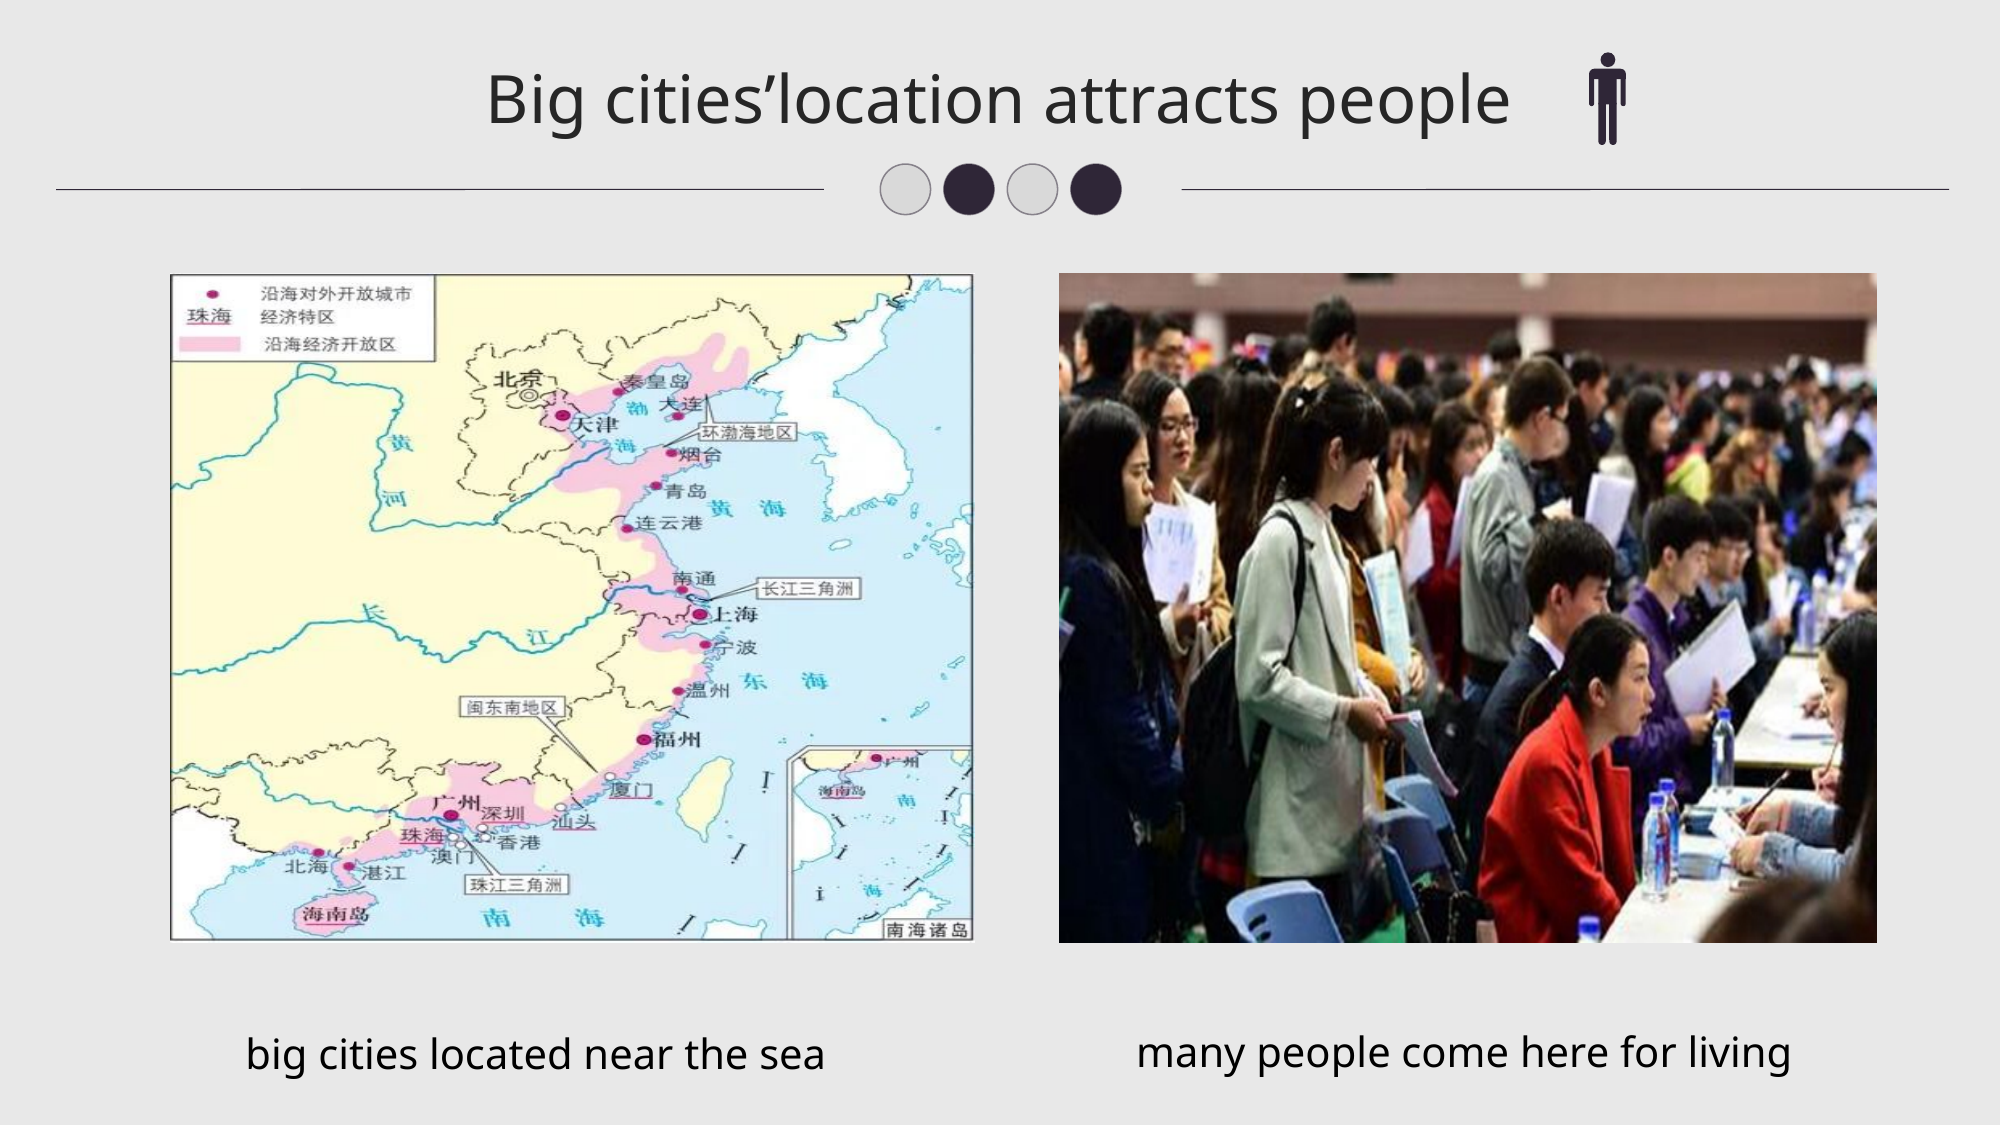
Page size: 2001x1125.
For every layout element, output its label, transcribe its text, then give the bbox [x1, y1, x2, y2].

text_box many people come here for living [1089, 1018, 2000, 1083]
picture [170, 273, 975, 943]
text_box big cities located near the sea [198, 1020, 1199, 1085]
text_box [1589, 52, 1626, 145]
text_box Big cities’location attracts people [470, 49, 1529, 144]
picture [1059, 273, 1877, 943]
